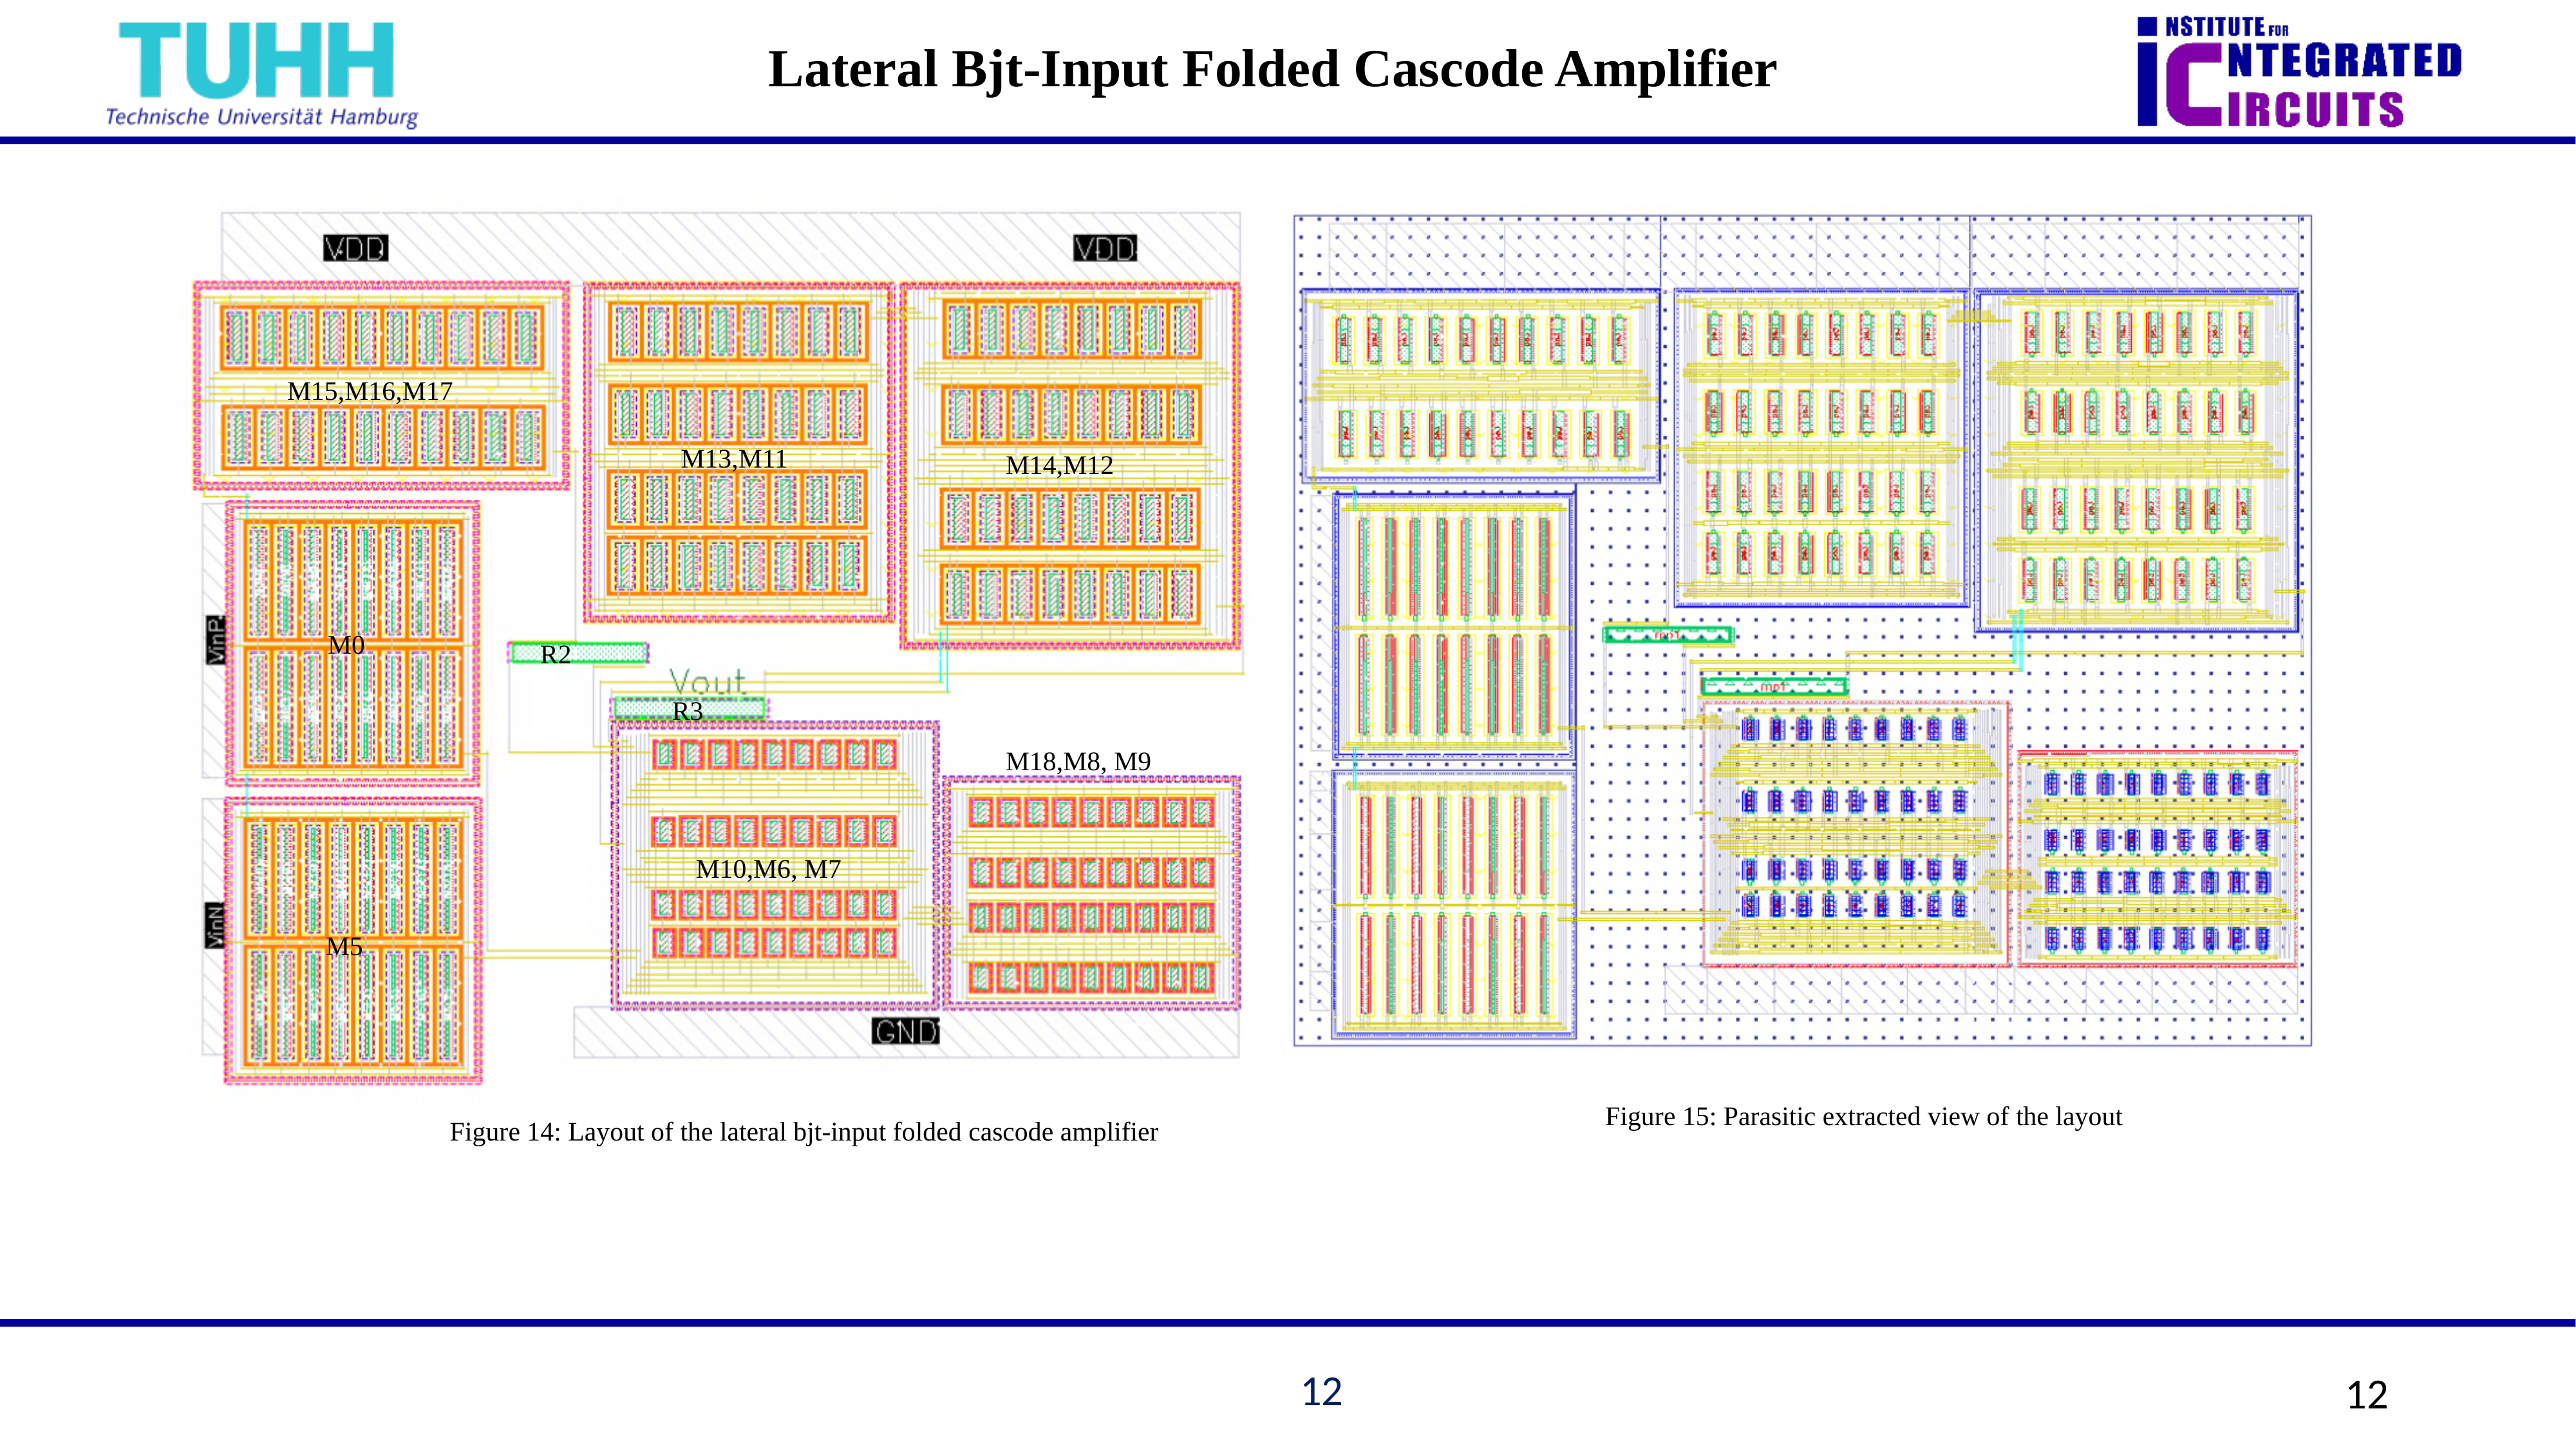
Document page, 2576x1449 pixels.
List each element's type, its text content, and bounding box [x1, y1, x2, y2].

text_box Figure 15: Parasitic extracted view of the layout [1595, 1094, 2192, 1136]
picture [1274, 204, 2320, 1054]
text_box 12 [1819, 1353, 2399, 1430]
picture [158, 197, 1257, 1110]
text_box Figure 14: Layout of the lateral bjt-input folded cascode amplifier [440, 1110, 1203, 1151]
slide_number 12 [1222, 1350, 1353, 1427]
title Lateral Bjt-Input Folded Cascode Amplifier [523, 3, 2024, 136]
picture [2135, 13, 2465, 129]
picture [107, 23, 418, 129]
